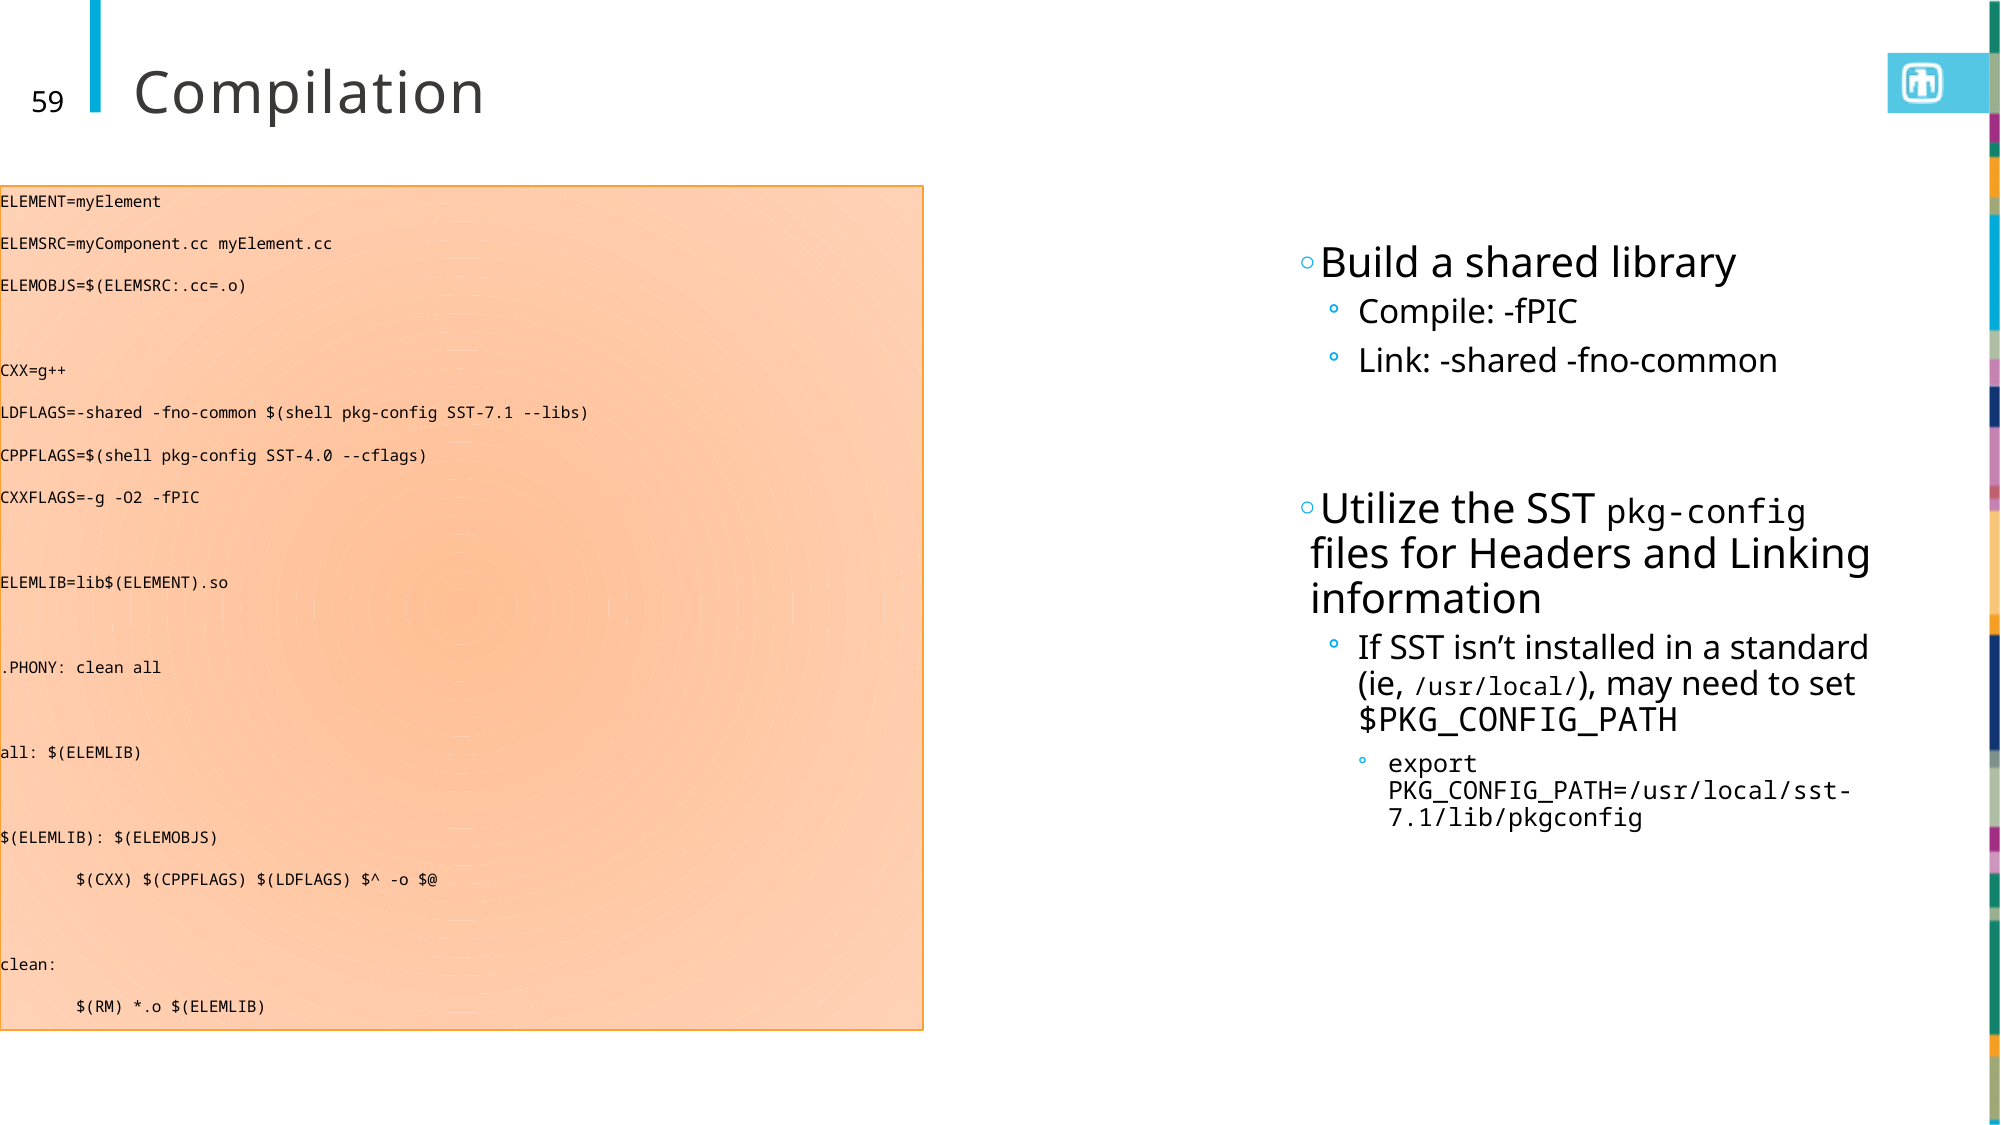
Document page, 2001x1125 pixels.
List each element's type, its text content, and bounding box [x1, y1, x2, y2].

list Build a shared library Compile: -fPIC Link: -shared -fno-common Utilize the SST pkg-config files for Headers and Linking information If SST isn’t installed in a standard (ie, /usr/local/), may need to set $PKG_CONFIG_PATH export PKG_CONFIG_PATH=/usr/local/sst-7.1/lib/pkgconfig [1295, 234, 1889, 1000]
slide_number 59 [10, 73, 80, 133]
picture [1990, 330, 1999, 1120]
title Compilation [118, 39, 1769, 133]
picture [1901, 62, 1944, 104]
list ELEMENT=myElement ELEMSRC=myComponent.cc myElement.cc ELEMOBJS=$(ELEMSRC:.cc=.o) CXX=g++ LDFLAGS=-shared -fno-common $(shell pkg-config SST-7.1 --libs) CPPFLAGS=$(shell pkg-config SST-4.0 --cflags) CXXFLAGS=-g -O2 -fPIC ELEMLIB=lib$(ELEMENT).so .PHONY: clean all all: $(ELEMLIB) $(ELEMLIB): $(ELEMOBJS) $(CXX) $(CPPFLAGS) $(LDFLAGS) $^ -o $@ clean: $(RM) *.o $(ELEMLIB) [0, 185, 924, 1031]
picture [1990, 1, 1999, 215]
